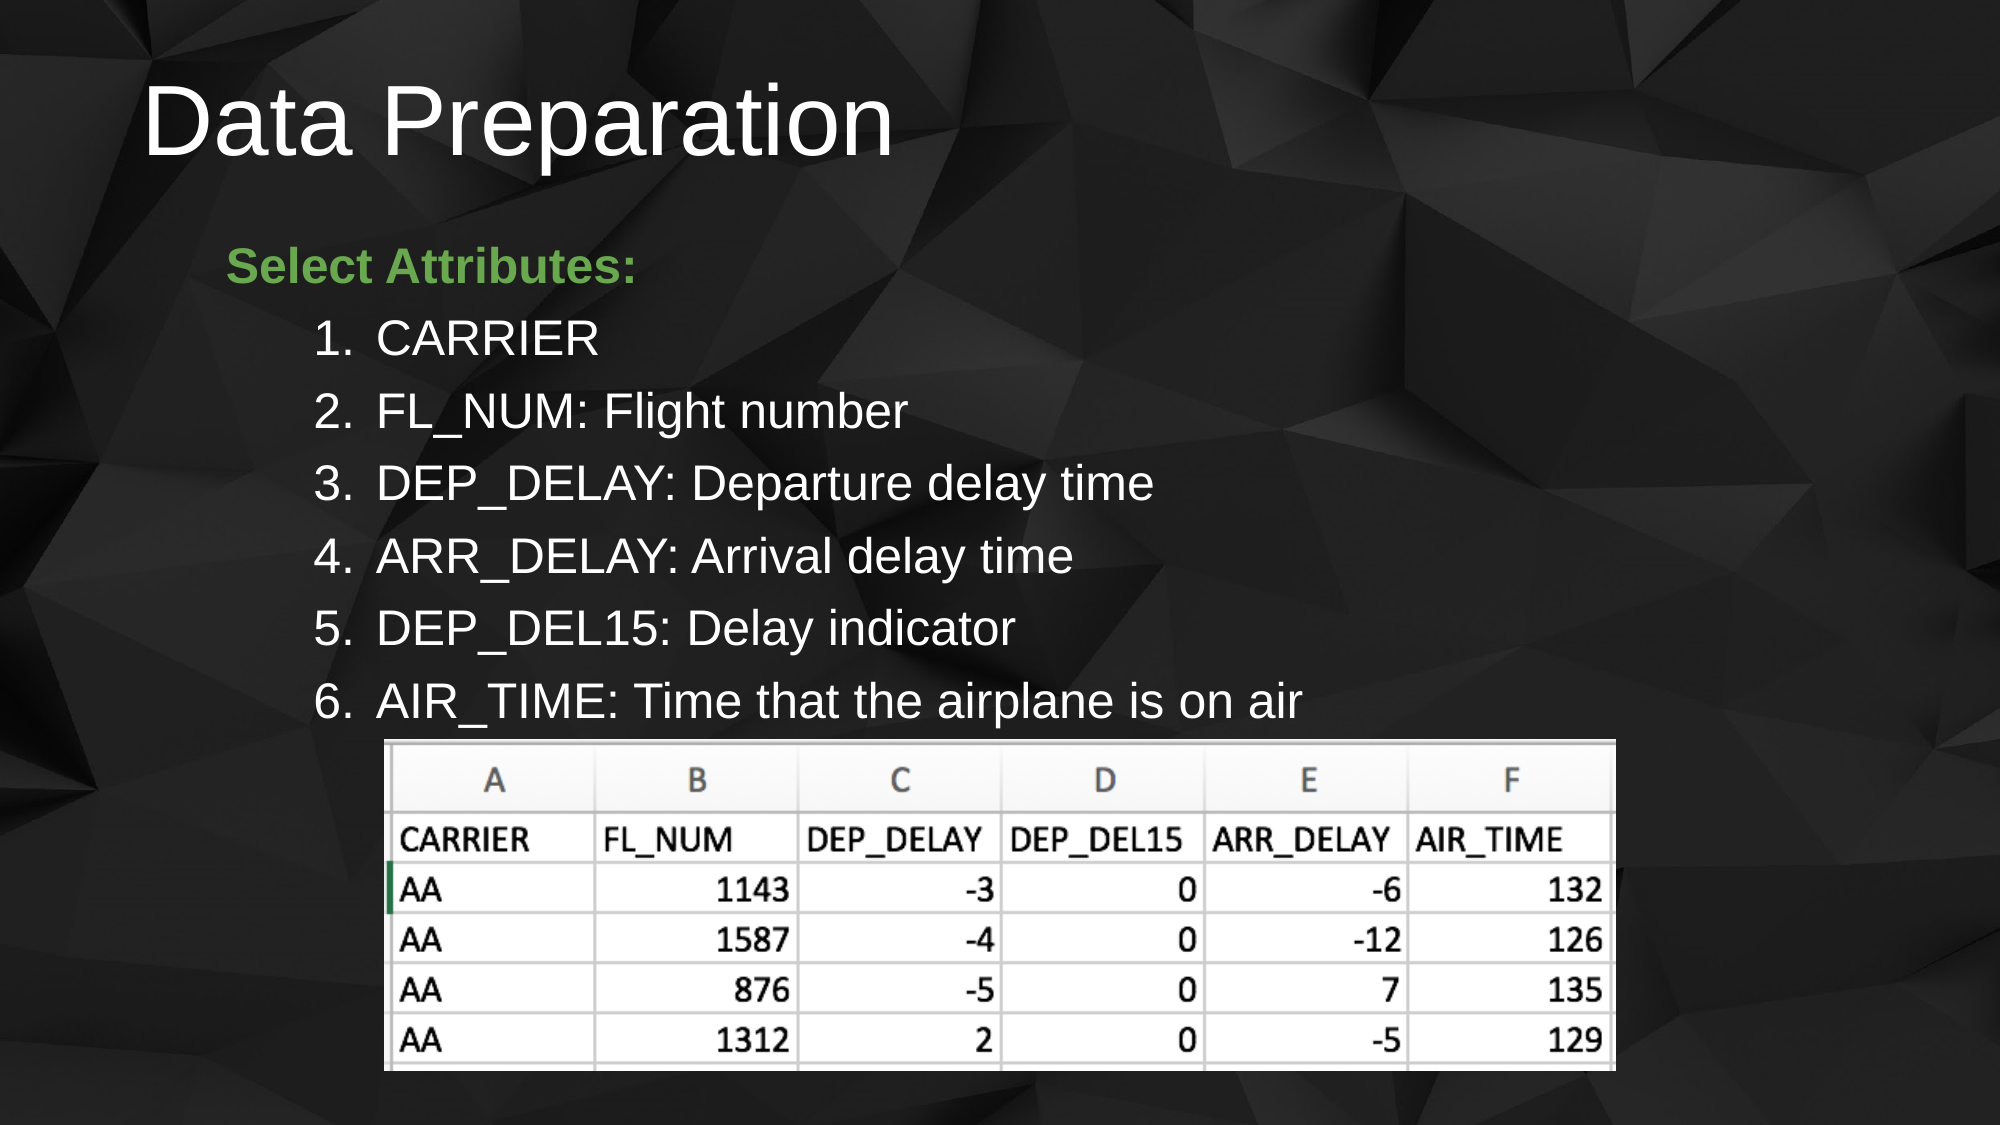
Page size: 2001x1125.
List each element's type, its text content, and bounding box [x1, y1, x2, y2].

picture [0, 0, 2000, 1125]
text_box Select Attributes: CARRIER FL_NUM: Flight number DEP_DELAY: Departure delay time ARR_DELAY: Arrival delay time DEP_DEL15: Delay indicator AIR_TIME: Time that the airplane is on air [210, 218, 1790, 838]
title Data Preparation [106, 70, 1876, 182]
